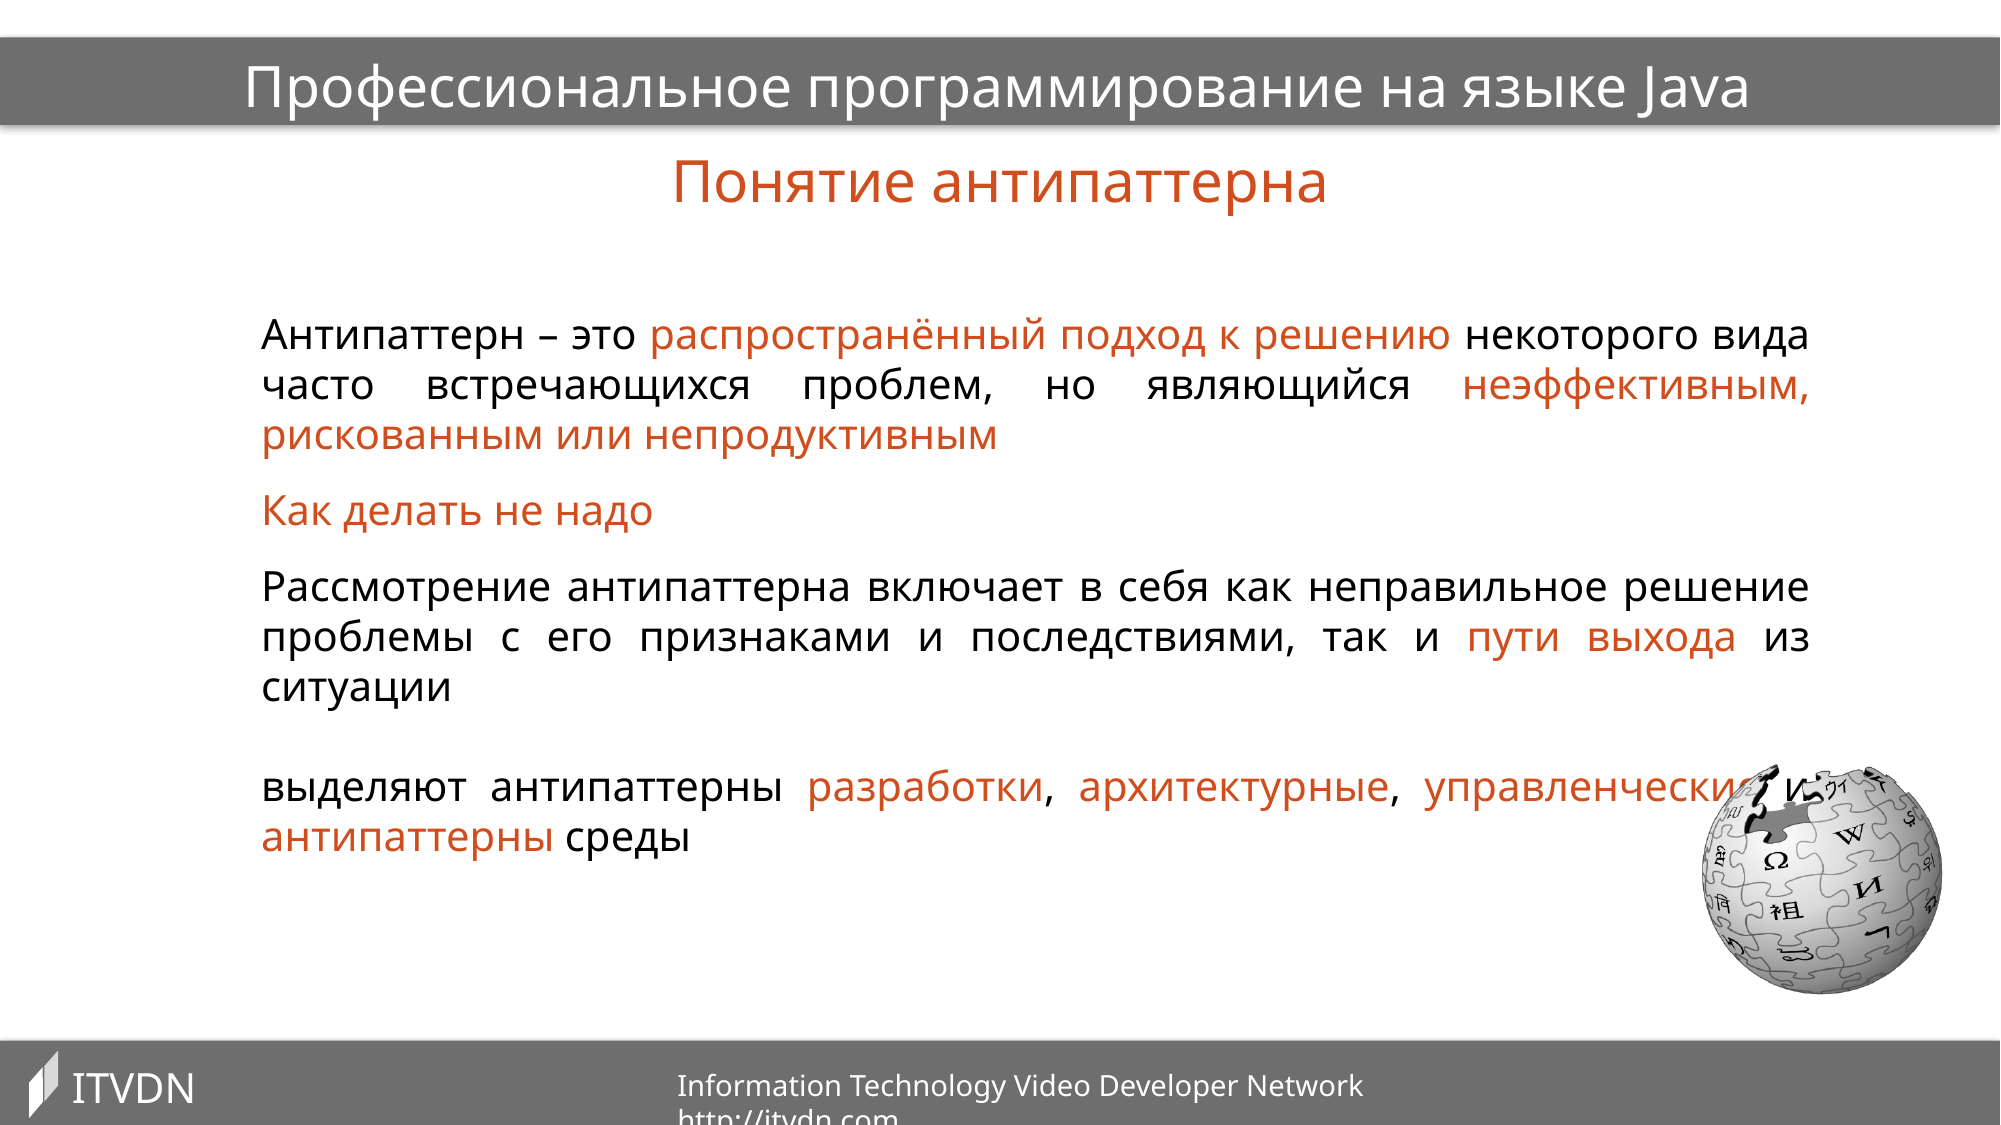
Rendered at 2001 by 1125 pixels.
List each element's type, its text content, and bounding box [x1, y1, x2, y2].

text_box Антипаттерн – это распространённый подход к решению некоторого вида часто встречающихся проблем, но являющийся неэффективным, рискованным или непродуктивным Как делать не надо Рассмотрение антипаттерна включает в себя как неправильное решение проблемы с его признаками и последствиями, так и пути выхода из ситуации выделяют антипаттерны разработки, архитектурные, управленческие и антипаттерны среды [246, 300, 1825, 868]
text_box Понятие антипаттерна [324, 138, 1675, 225]
text_box ITVDN [62, 1054, 212, 1120]
text_box Профессиональное программирование на языке Java [207, 37, 1788, 132]
picture [1699, 762, 1944, 1007]
text_box [0, 34, 2000, 128]
text_box Information Technology Video Developer Network http://itvdn.com [662, 1059, 1963, 1125]
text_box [28, 1050, 59, 1119]
text_box [0, 1037, 2000, 1125]
